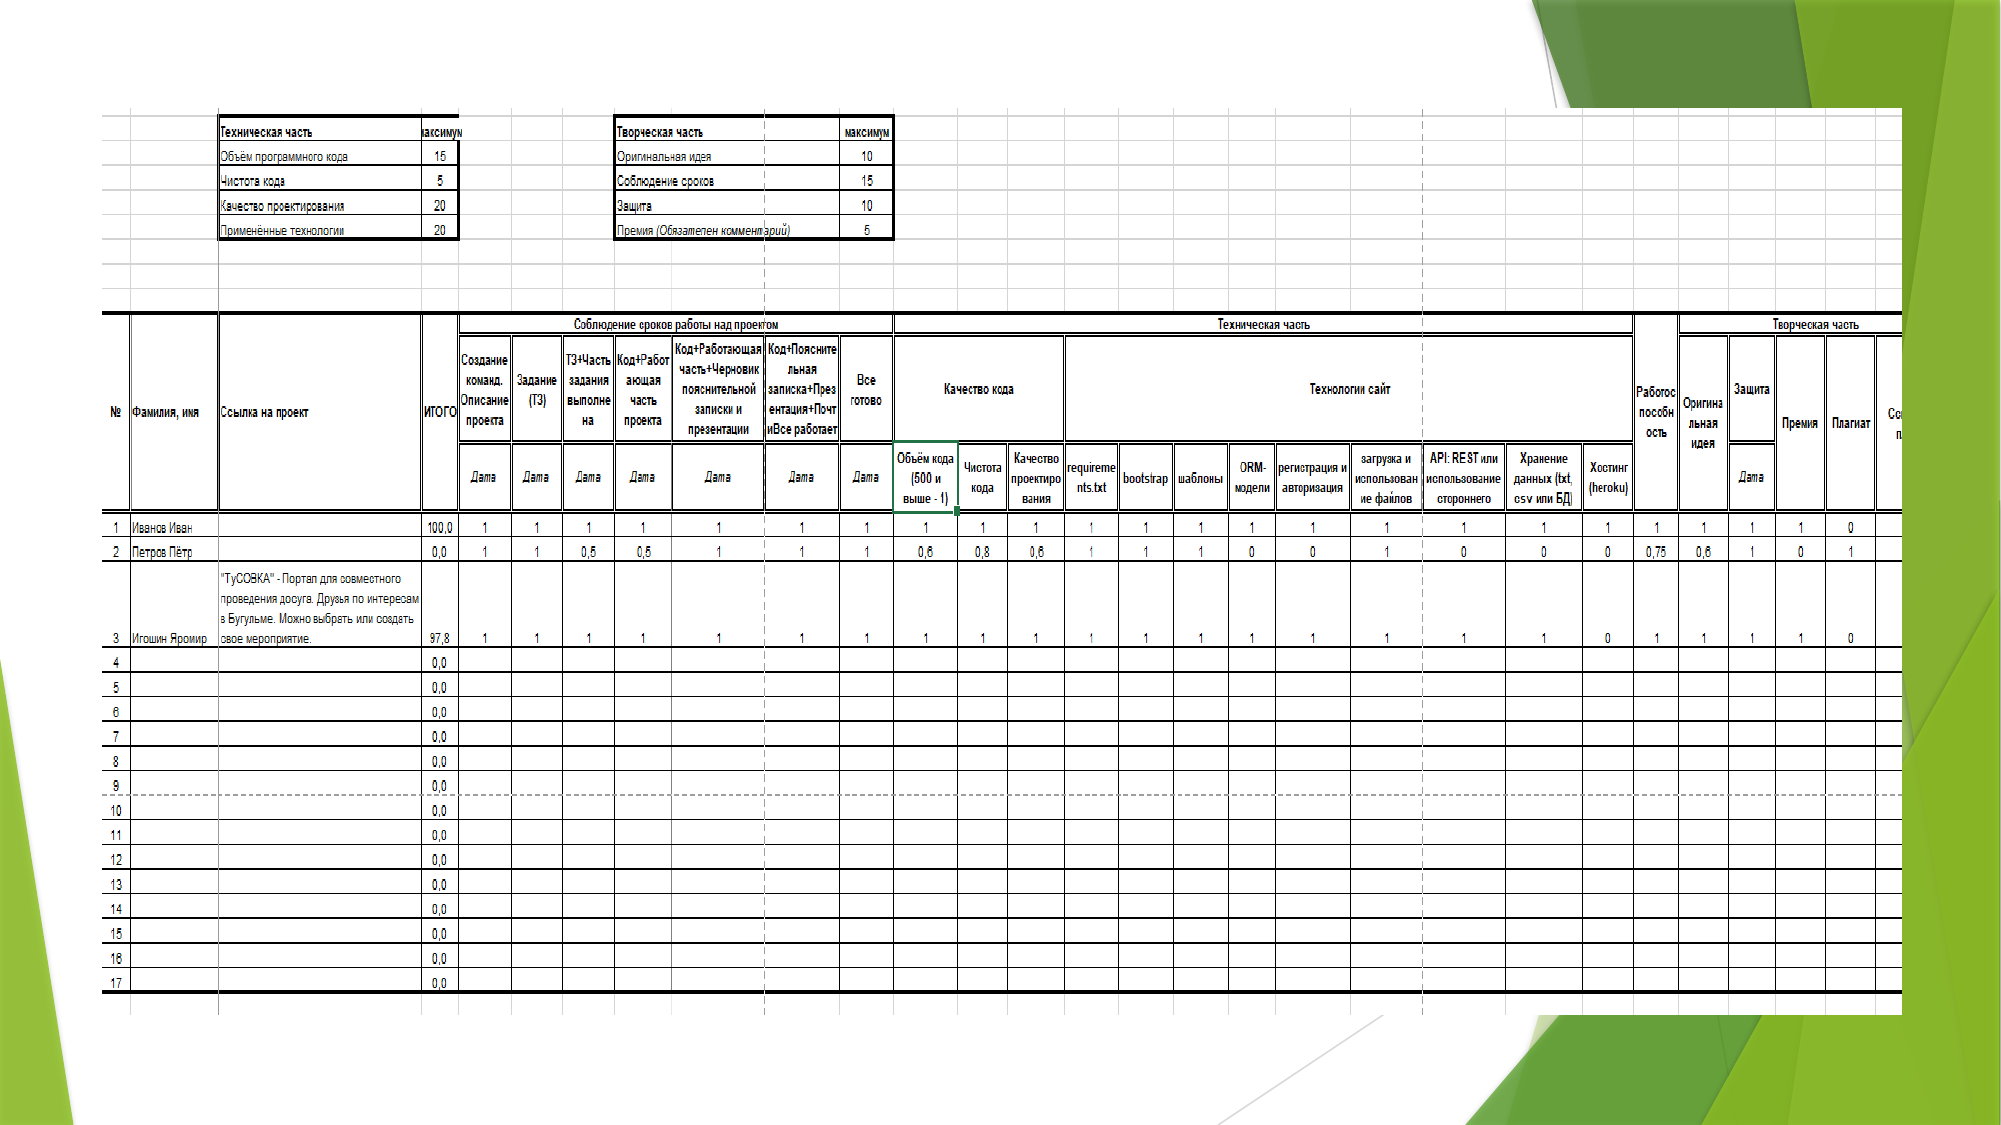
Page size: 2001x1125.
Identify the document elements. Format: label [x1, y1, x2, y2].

picture [101, 107, 1903, 1015]
